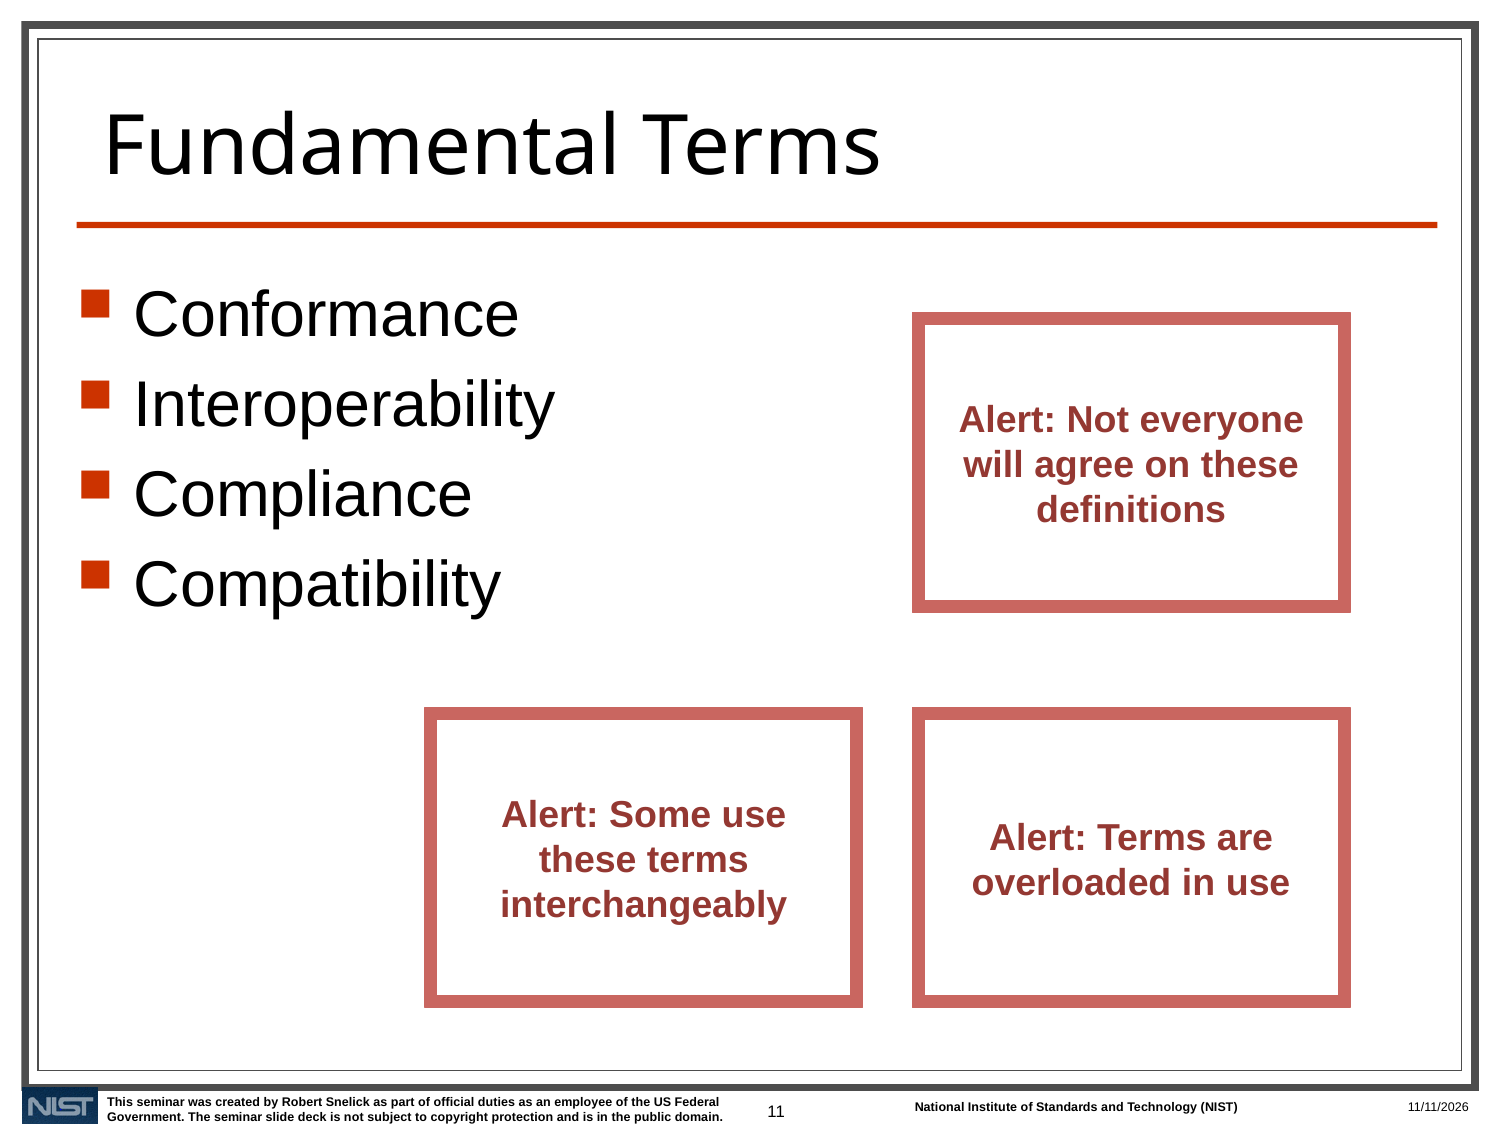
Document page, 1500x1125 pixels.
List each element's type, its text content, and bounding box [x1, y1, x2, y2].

slide_number 11 [712, 1071, 801, 1125]
text_box Alert: Terms are overloaded in use [912, 707, 1350, 1008]
picture [22, 1087, 98, 1124]
list Conformance Interoperability Compliance Compatibility [62, 263, 1438, 1041]
text_box Alert: Not everyone will agree on these definitions [912, 312, 1350, 613]
text_box Alert: Some use these terms interchangeably [424, 707, 863, 1008]
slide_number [1392, 1090, 1488, 1115]
title Fundamental Terms [87, 62, 1426, 199]
